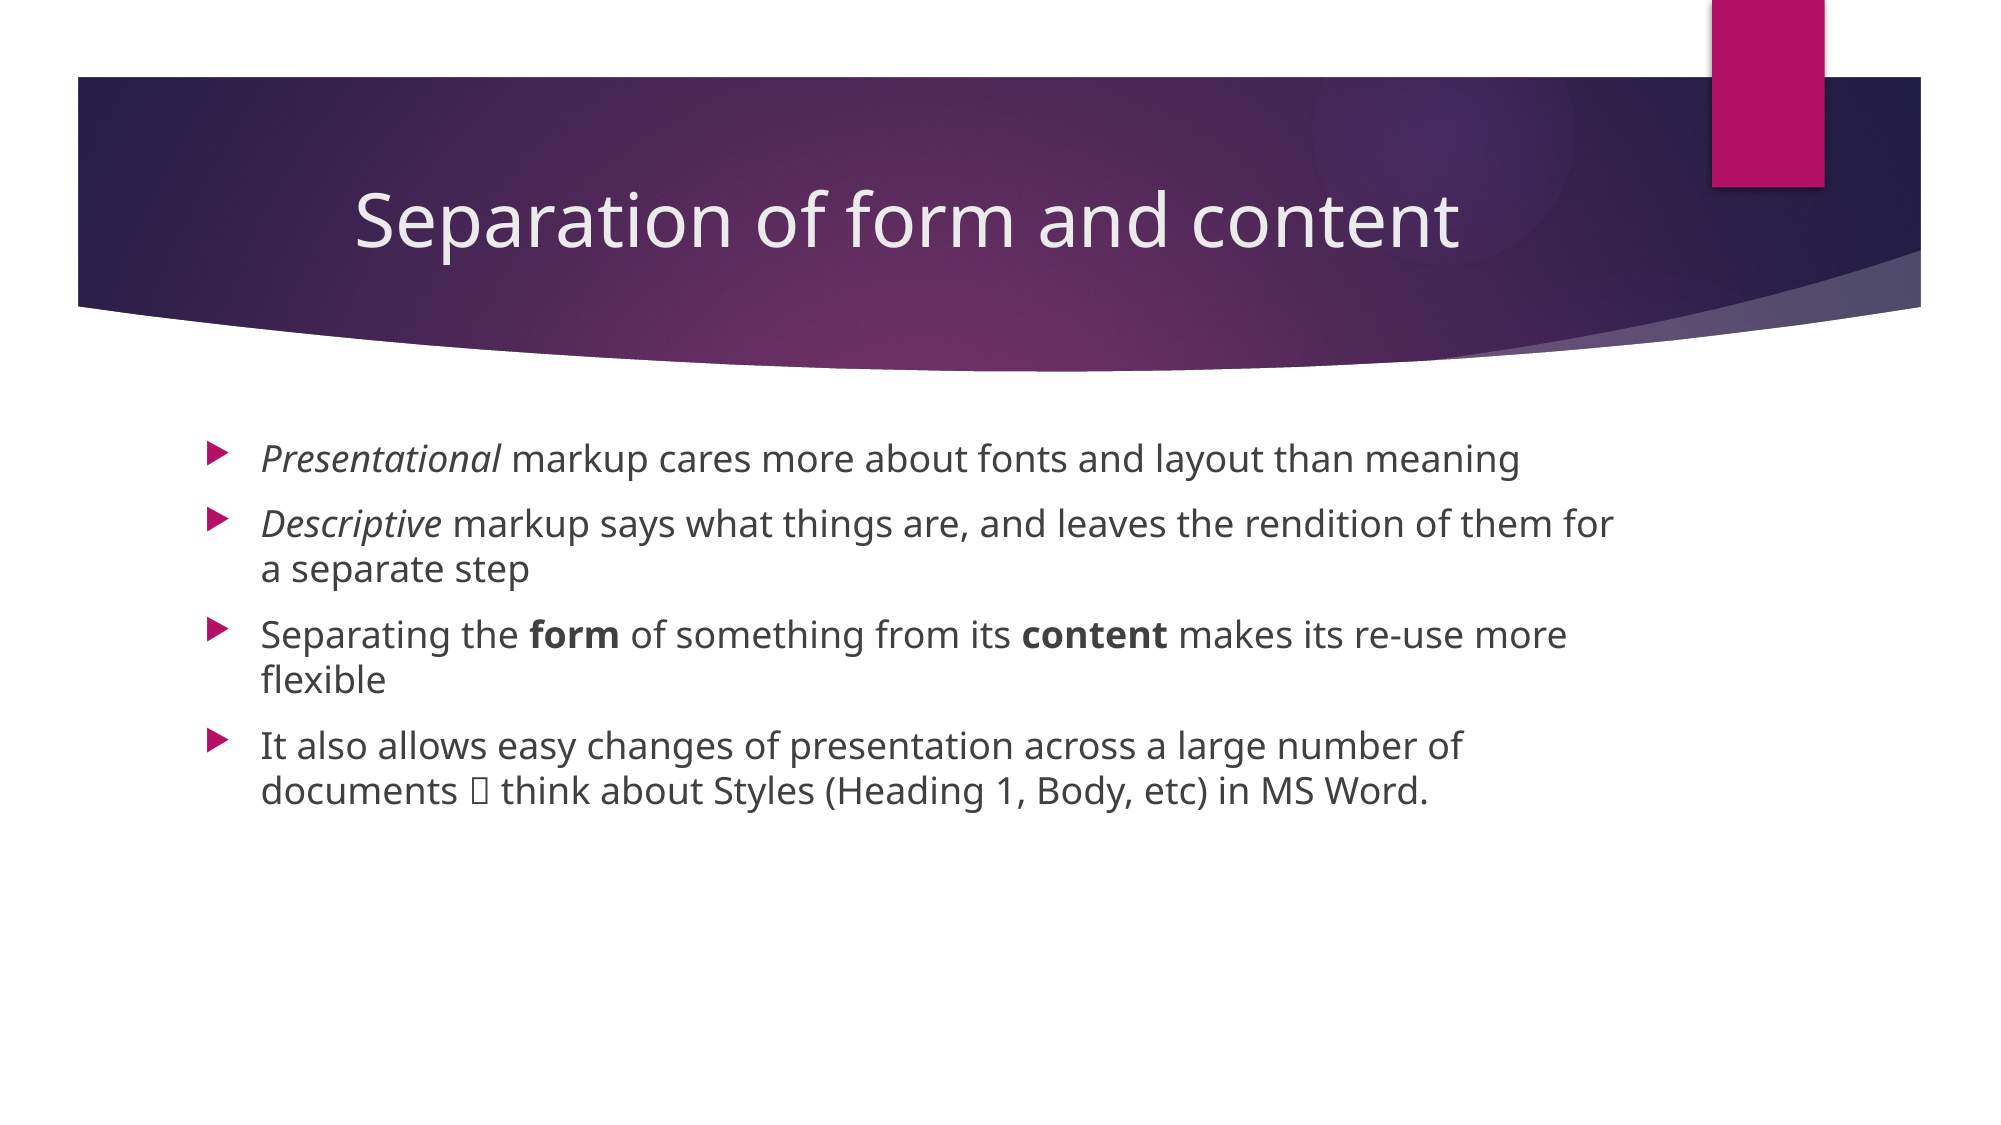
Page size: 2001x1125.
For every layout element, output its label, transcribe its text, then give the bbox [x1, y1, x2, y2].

title Separation of form and content [189, 159, 1627, 276]
list Presentational markup cares more about fonts and layout than meaning Descriptive markup says what things are, and leaves the rendition of them for a separate step Separating the form of something from its content makes its re-use more flexible It also allows easy changes of presentation across a large number of documents  think about Styles (Heading 1, Body, etc) in MS Word. [189, 427, 1638, 988]
